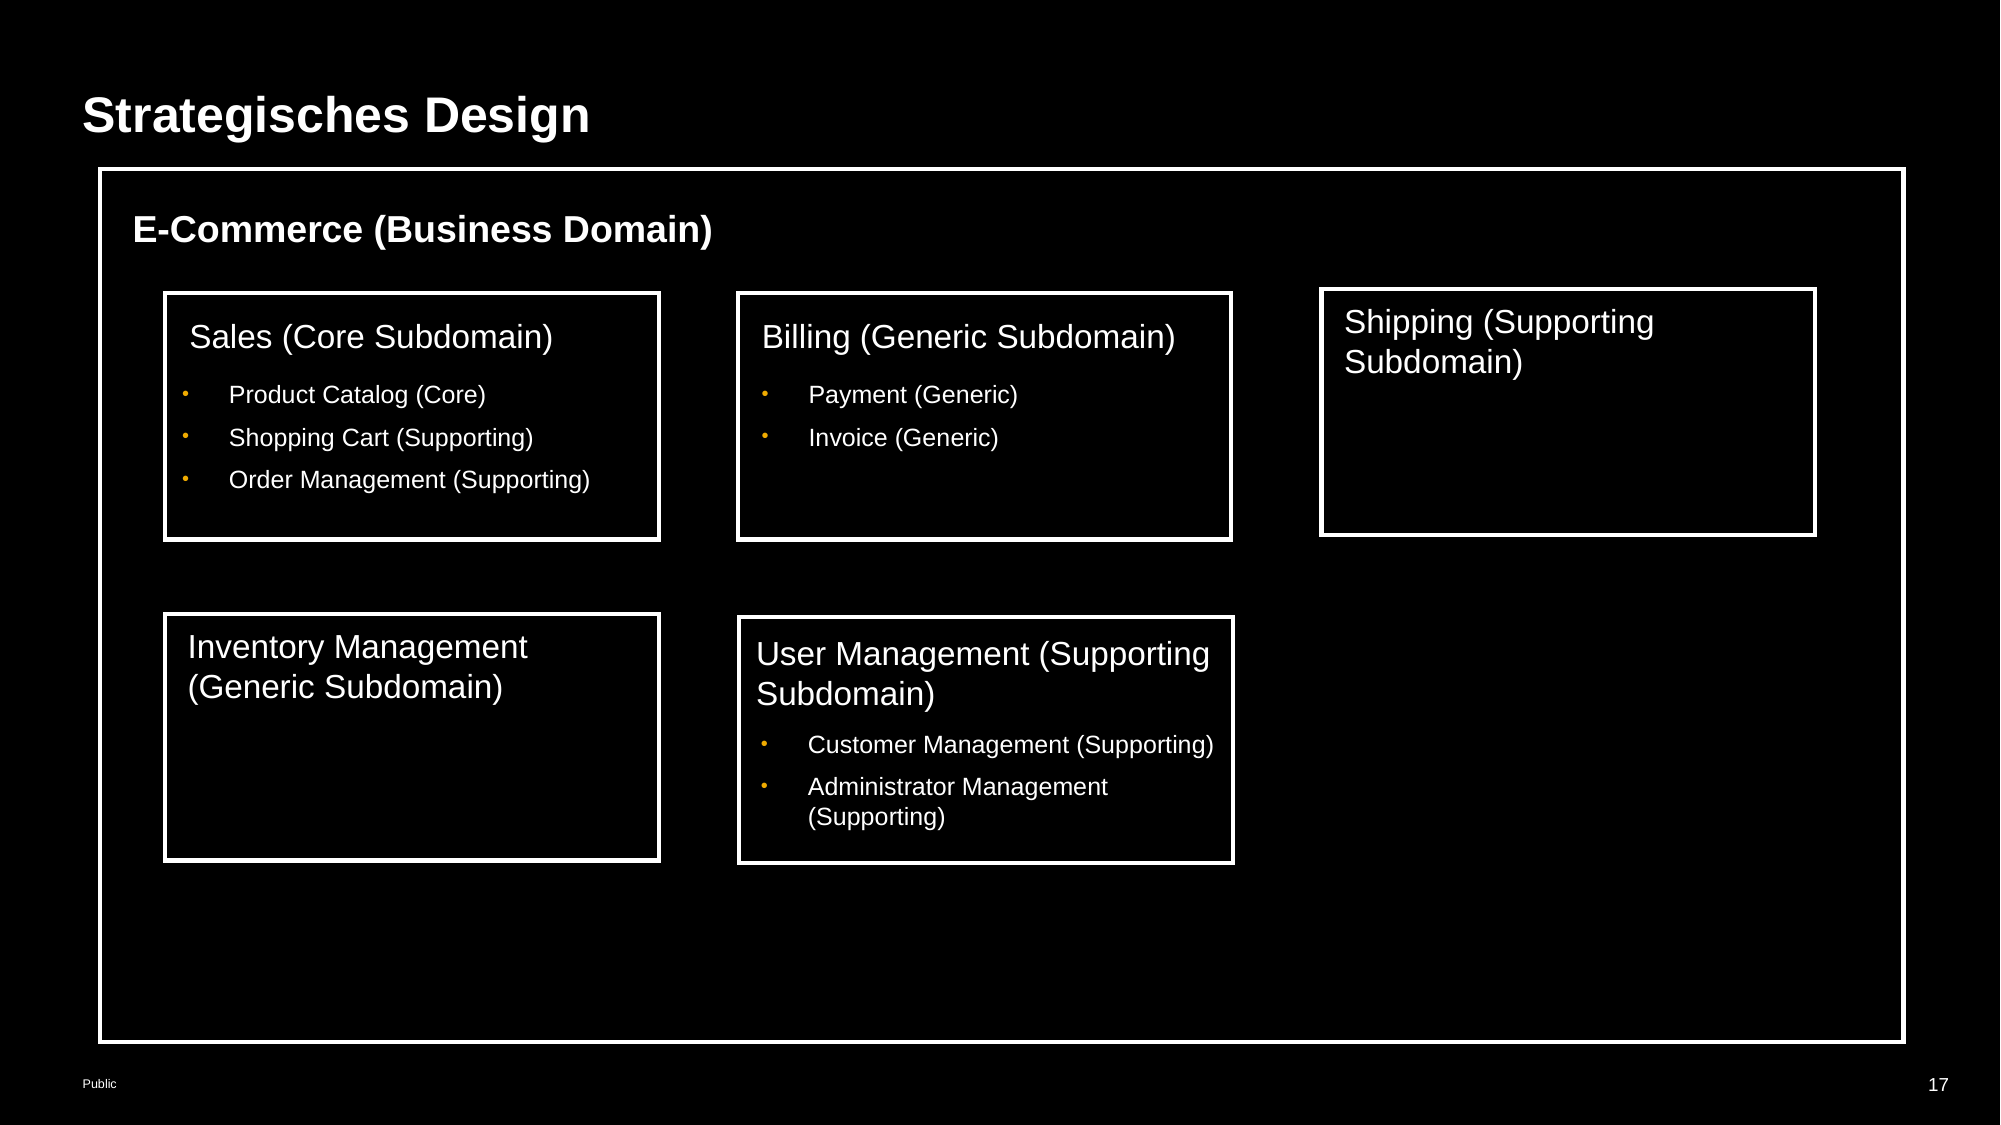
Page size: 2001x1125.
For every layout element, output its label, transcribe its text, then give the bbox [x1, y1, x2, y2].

text_box User Management (Supporting Subdomain) [755, 632, 1216, 713]
text_box Customer Management (Supporting) Administrator Management (Supporting) [760, 728, 1221, 831]
text_box [99, 169, 1904, 1043]
text_box Shipping (Supporting Subdomain) [1344, 299, 1732, 380]
title Strategisches Design [82, 82, 1918, 144]
text_box Inventory Management (Generic Subdomain) [187, 625, 643, 706]
text_box E-Commerce (Business Domain) [132, 204, 714, 250]
text_box [1321, 288, 1816, 536]
text_box [739, 616, 1233, 864]
text_box Payment (Generic) Invoice (Generic) [761, 378, 1019, 452]
text_box [165, 613, 659, 861]
text_box [165, 292, 659, 540]
text_box [737, 292, 1232, 540]
text_box Billing (Generic Subdomain) [761, 315, 1177, 356]
text_box Product Catalog (Core) Shopping Cart (Supporting) Order Management (Supporting) [182, 378, 592, 494]
text_box Sales (Core Subdomain) [189, 315, 555, 356]
